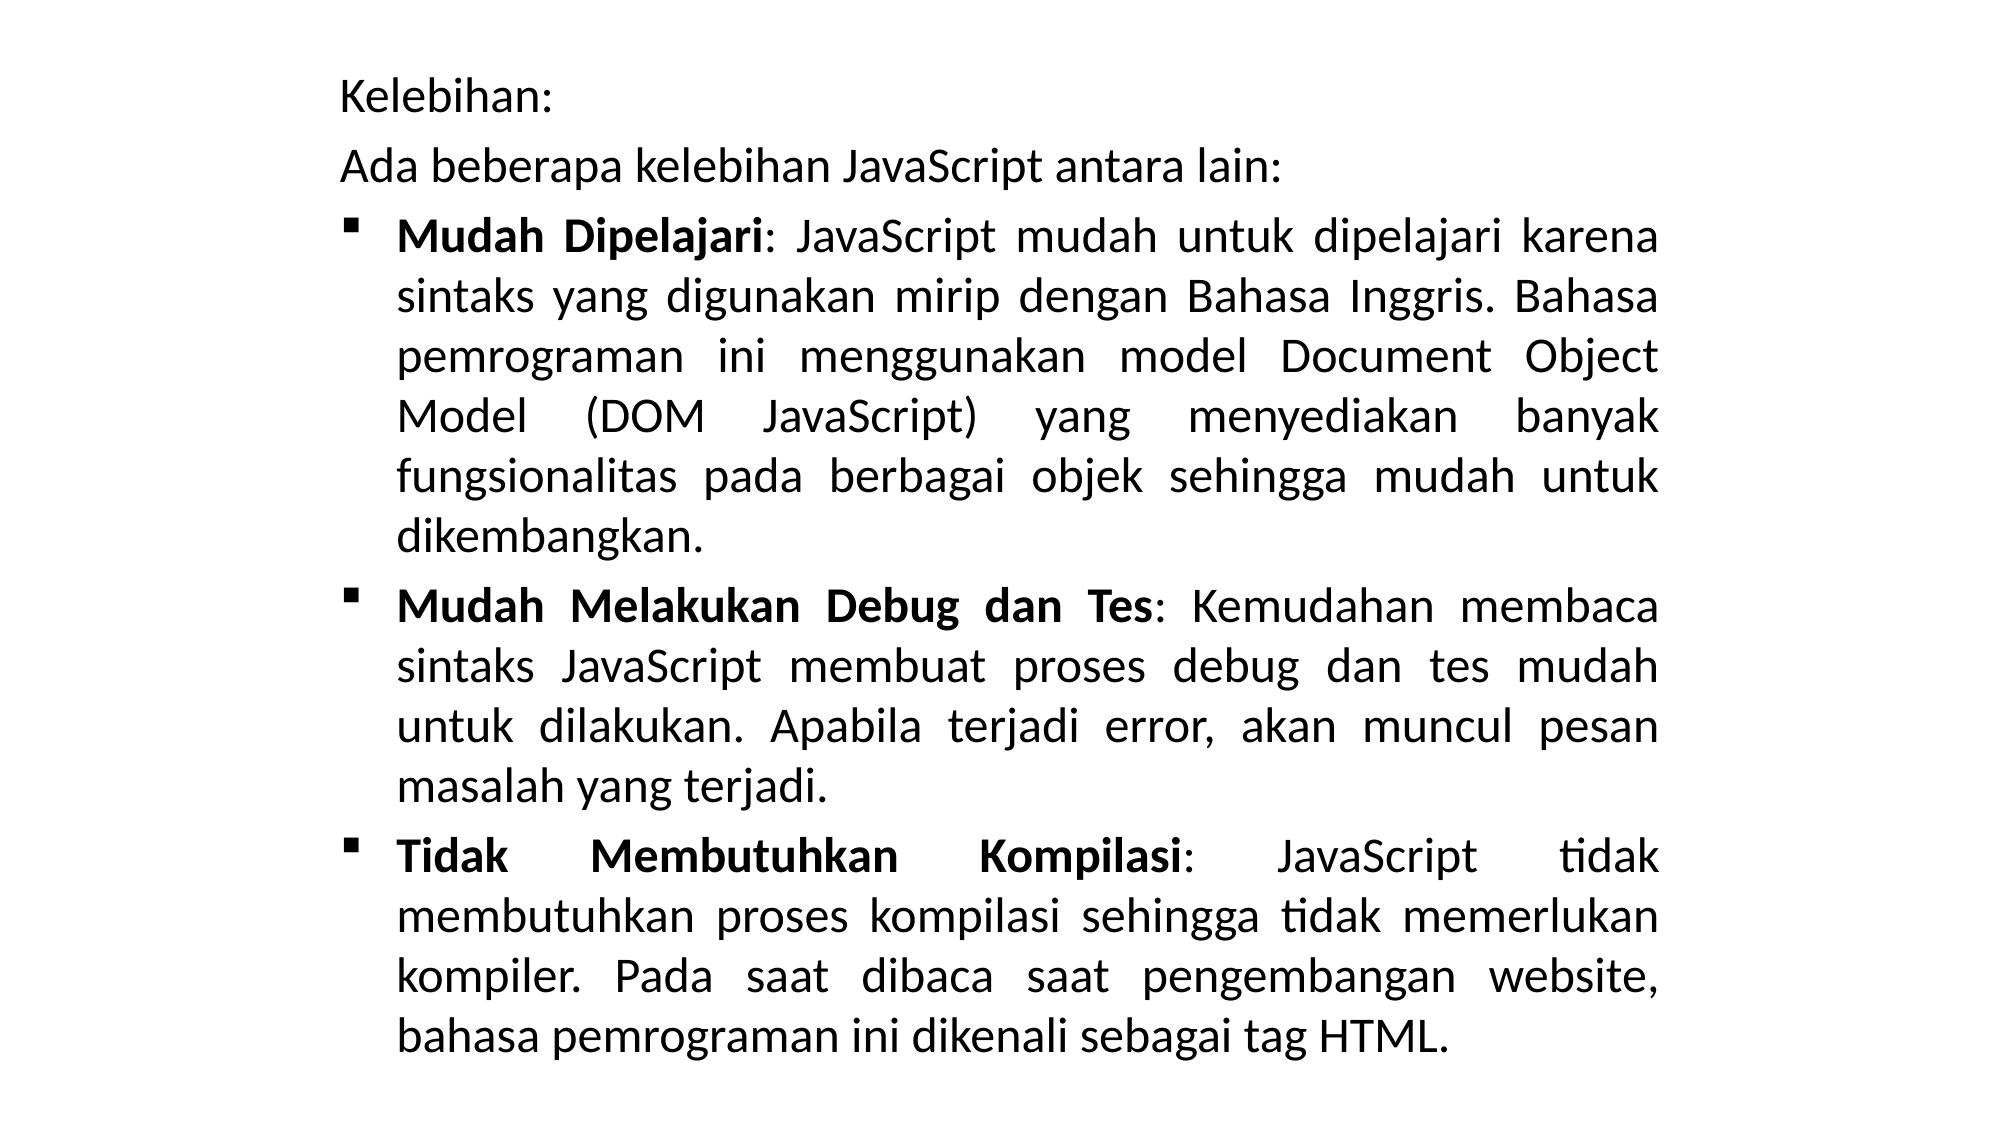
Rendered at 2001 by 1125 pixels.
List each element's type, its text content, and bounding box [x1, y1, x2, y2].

list Kelebihan: Ada beberapa kelebihan JavaScript antara lain: Mudah Dipelajari: JavaScript mudah untuk dipelajari karena sintaks yang digunakan mirip dengan Bahasa Inggris. Bahasa pemrograman ini menggunakan model Document Object Model (DOM JavaScript) yang menyediakan banyak fungsionalitas pada berbagai objek sehingga mudah untuk dikembangkan. Mudah Melakukan Debug dan Tes: Kemudahan membaca sintaks JavaScript membuat proses debug dan tes mudah untuk dilakukan. Apabila terjadi error, akan muncul pesan masalah yang terjadi. Tidak Membutuhkan Kompilasi: JavaScript tidak membutuhkan proses kompilasi sehingga tidak memerlukan kompiler. Pada saat dibaca saat pengembangan website, bahasa pemrograman ini dikenali sebagai tag HTML. [324, 54, 1675, 970]
